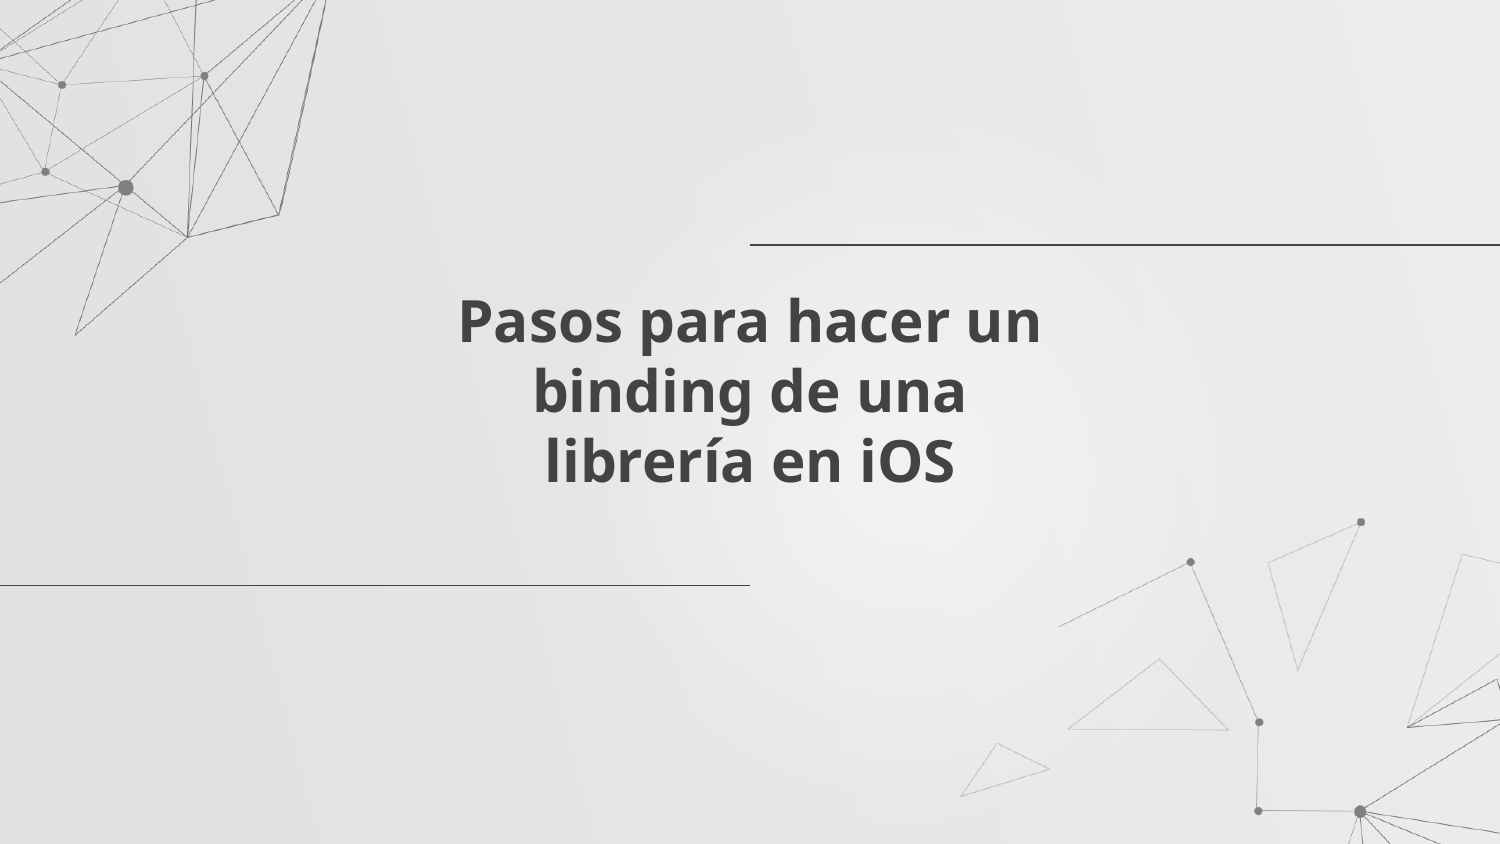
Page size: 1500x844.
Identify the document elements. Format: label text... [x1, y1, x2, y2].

picture [0, 0, 1500, 844]
title Pasos para hacer un binding de una librería en iOS [432, 171, 1068, 509]
